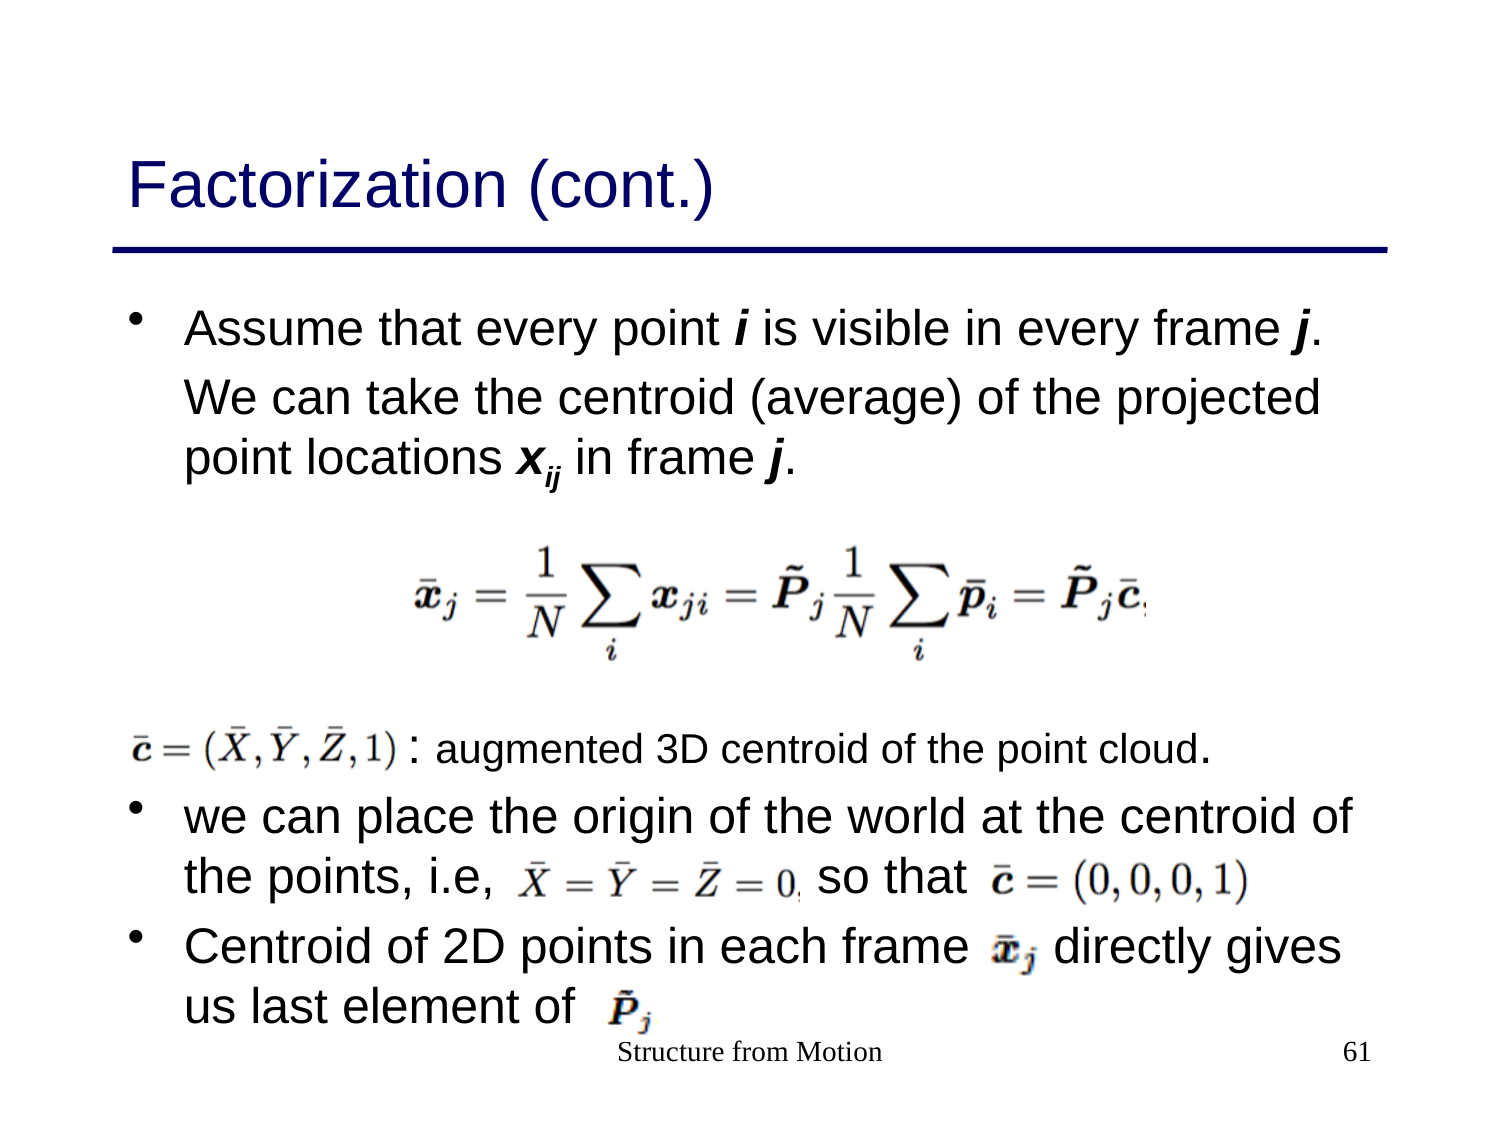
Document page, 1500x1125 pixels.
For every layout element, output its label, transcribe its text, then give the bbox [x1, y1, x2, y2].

list Assume that every point i is visible in every frame j. We can take the centroid (average) of the projected point locations xij in frame j. : augmented 3D centroid of the point cloud. we can place the origin of the world at the centroid of the points, i.e, so that Centroid of 2D points in each frame directly gives us last element of [112, 287, 1388, 1001]
title Factorization (cont.) [112, 99, 1388, 263]
picture [122, 717, 403, 781]
picture [512, 849, 801, 911]
picture [606, 979, 658, 1043]
picture [399, 524, 1146, 669]
picture [987, 924, 1051, 994]
footer Structure from Motion [449, 1024, 1051, 1101]
picture [974, 849, 1251, 913]
slide_number 61 [1074, 1024, 1388, 1101]
